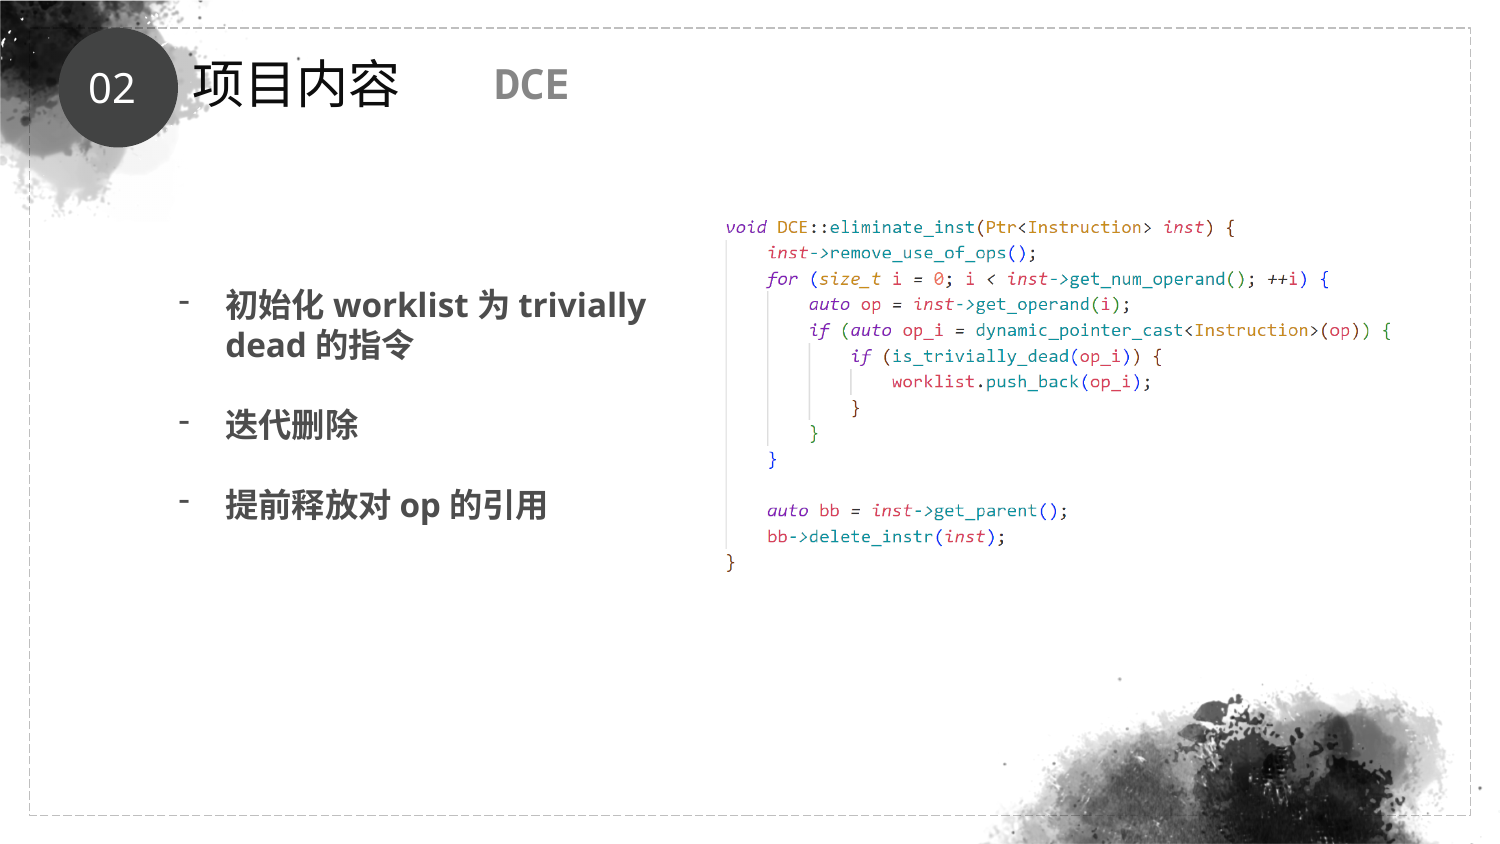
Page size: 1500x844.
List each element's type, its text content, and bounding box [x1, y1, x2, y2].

text_box [65, 120, 171, 150]
text_box 02 [29, 54, 195, 120]
text_box 初始化worklist为trivially dead的指令 迭代删除 提前释放对op的引用 [28, 244, 709, 525]
text_box [66, 25, 171, 54]
text_box 项目内容 [178, 43, 604, 122]
text_box DCE [244, 57, 570, 92]
picture [714, 216, 1406, 578]
